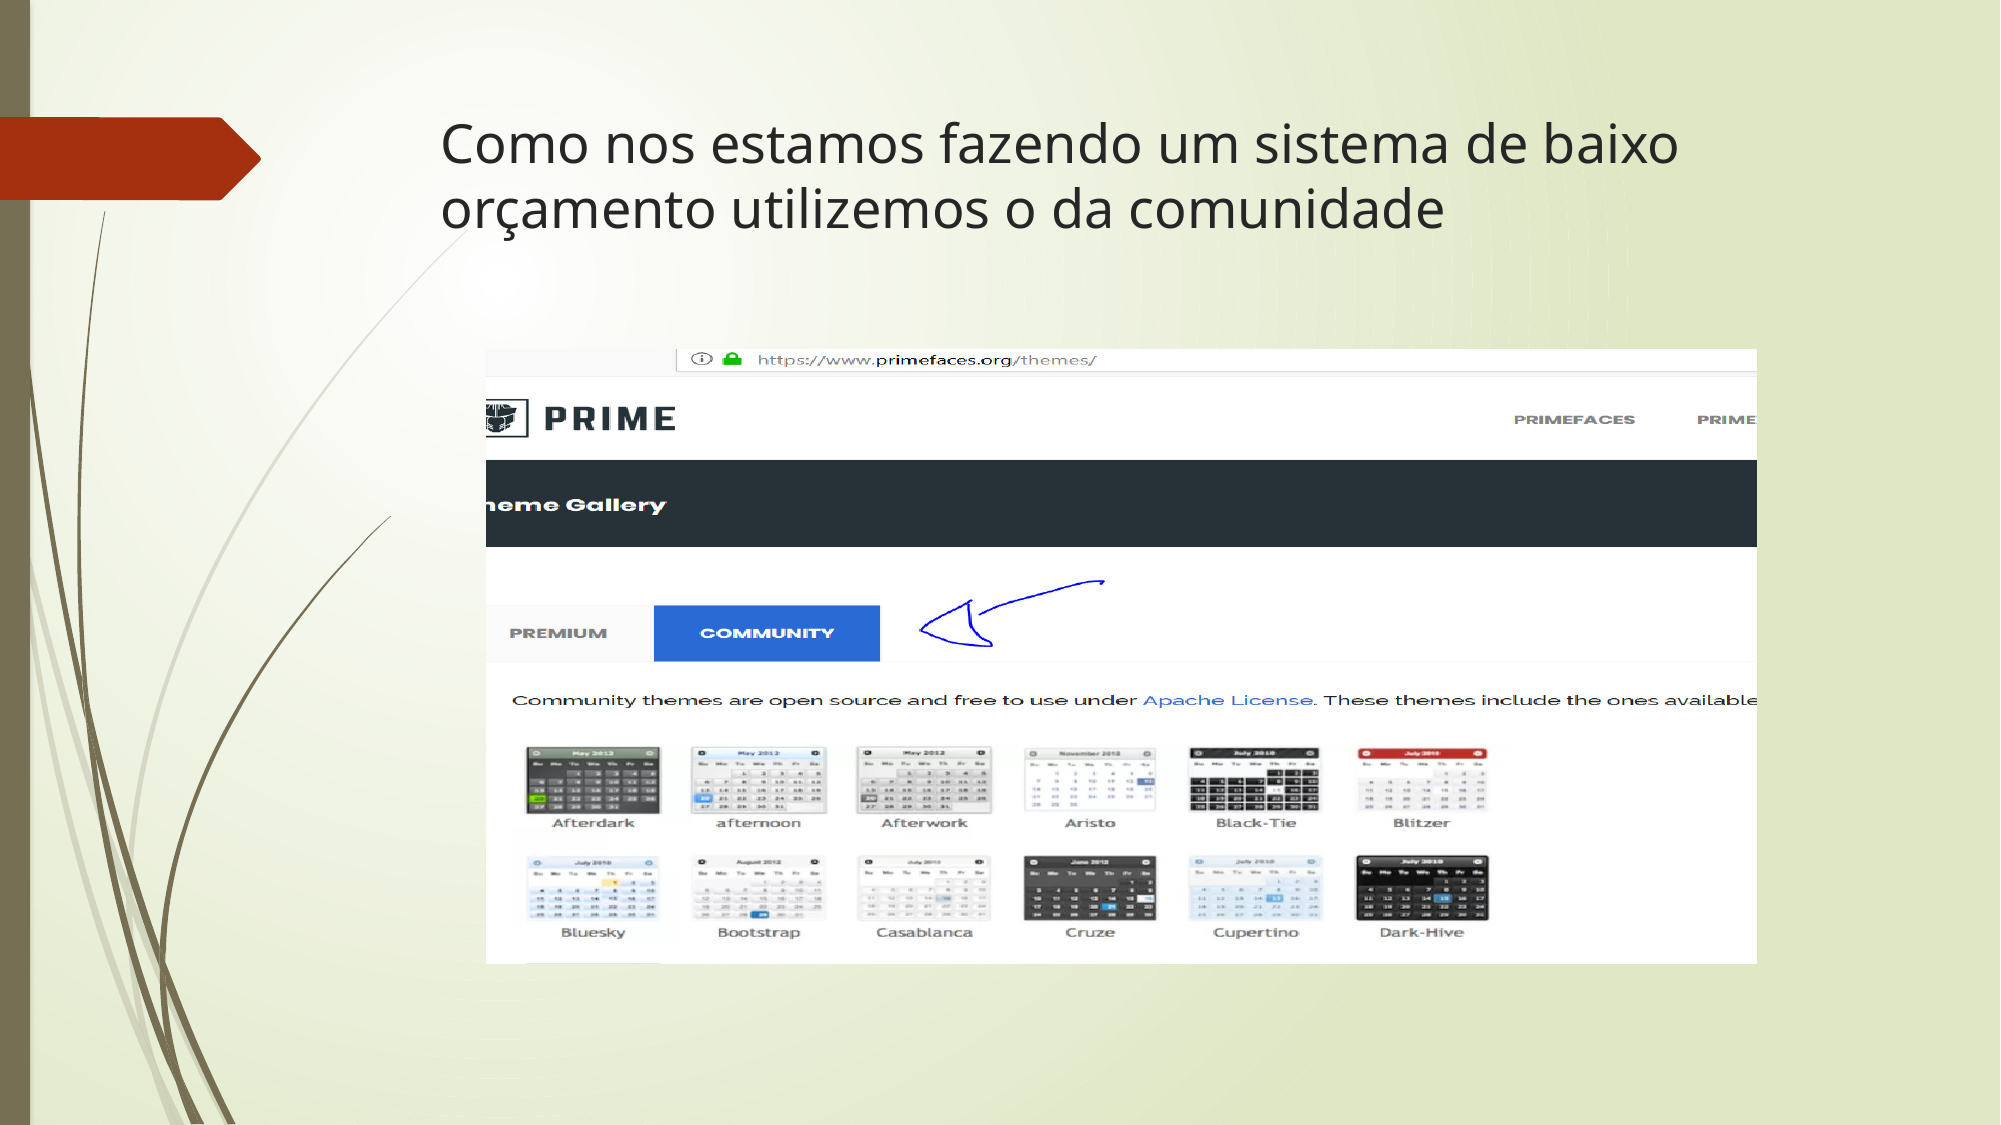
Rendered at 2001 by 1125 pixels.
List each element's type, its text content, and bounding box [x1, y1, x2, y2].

title Como nos estamos fazendo um sistema de baixo orçamento utilizemos o da comunidade [425, 102, 1888, 313]
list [486, 349, 1757, 964]
